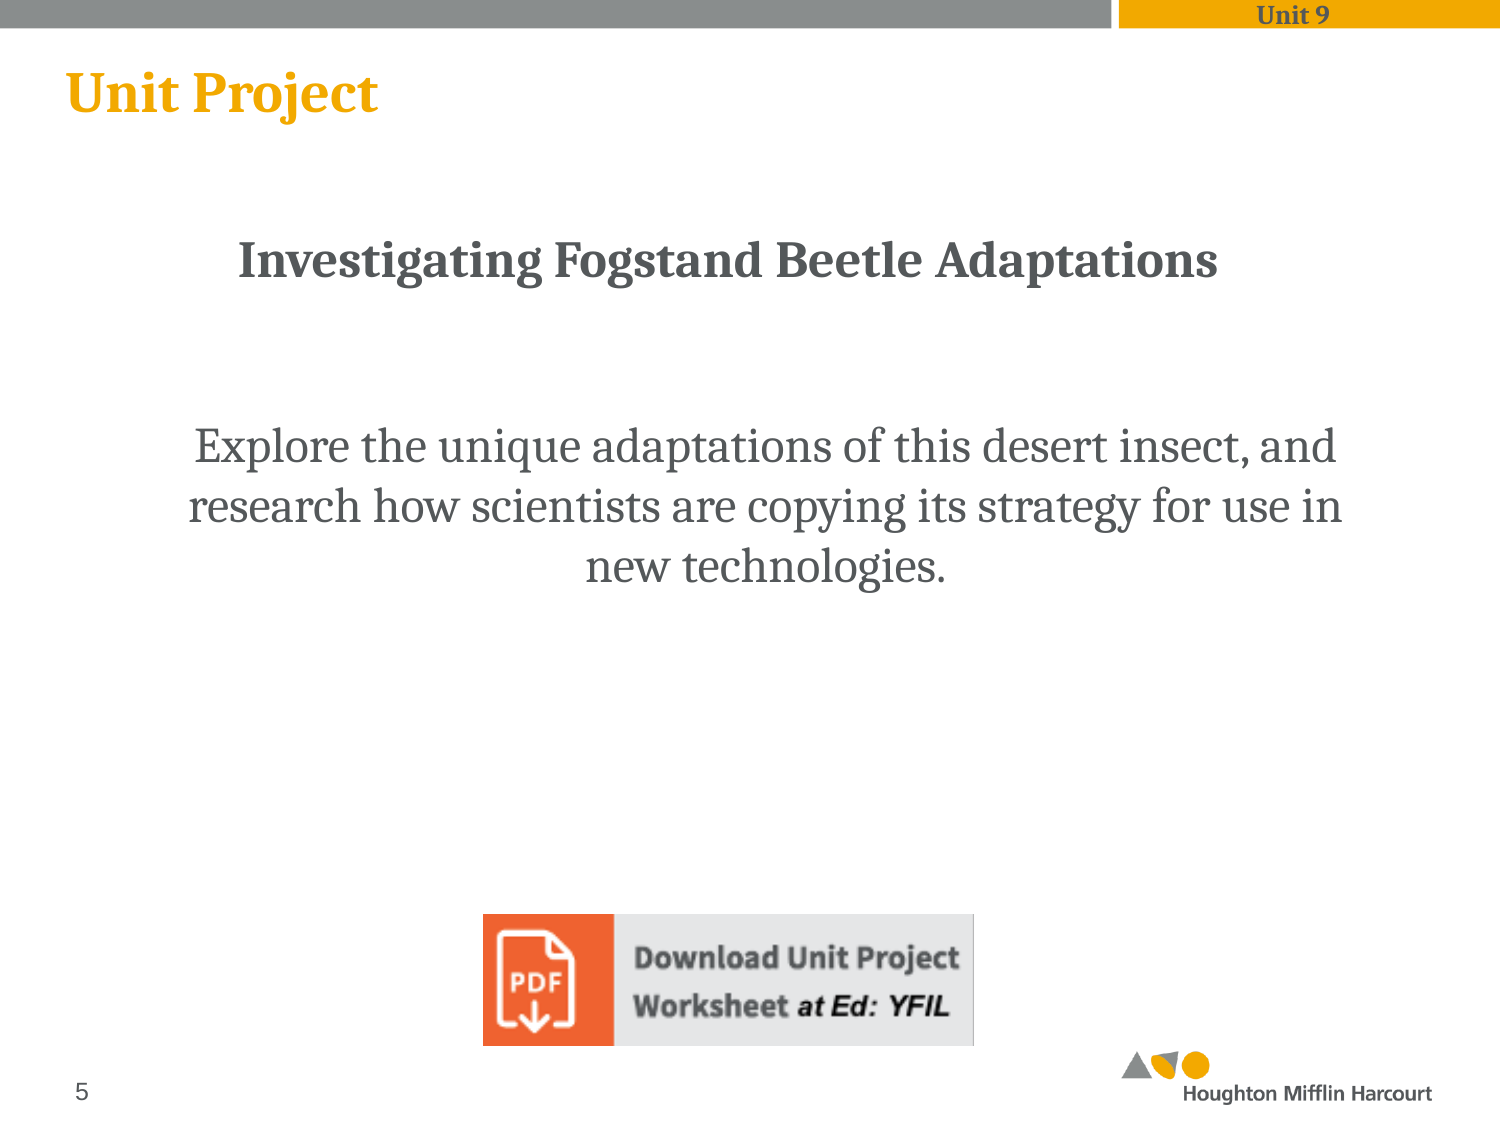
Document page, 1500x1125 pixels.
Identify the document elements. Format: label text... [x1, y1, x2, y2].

text_box Unit 9 [1241, 0, 1348, 38]
text_box Investigating Fogstand Beetle Adaptations Explore the unique adaptations of this desert insect, and research how scientists are copying its strategy for use in new technologies. [64, 217, 1392, 605]
picture [1119, 1049, 1434, 1107]
picture [483, 914, 997, 1047]
title Unit Project [64, 46, 1415, 150]
slide_number ‹#› [75, 1045, 187, 1106]
